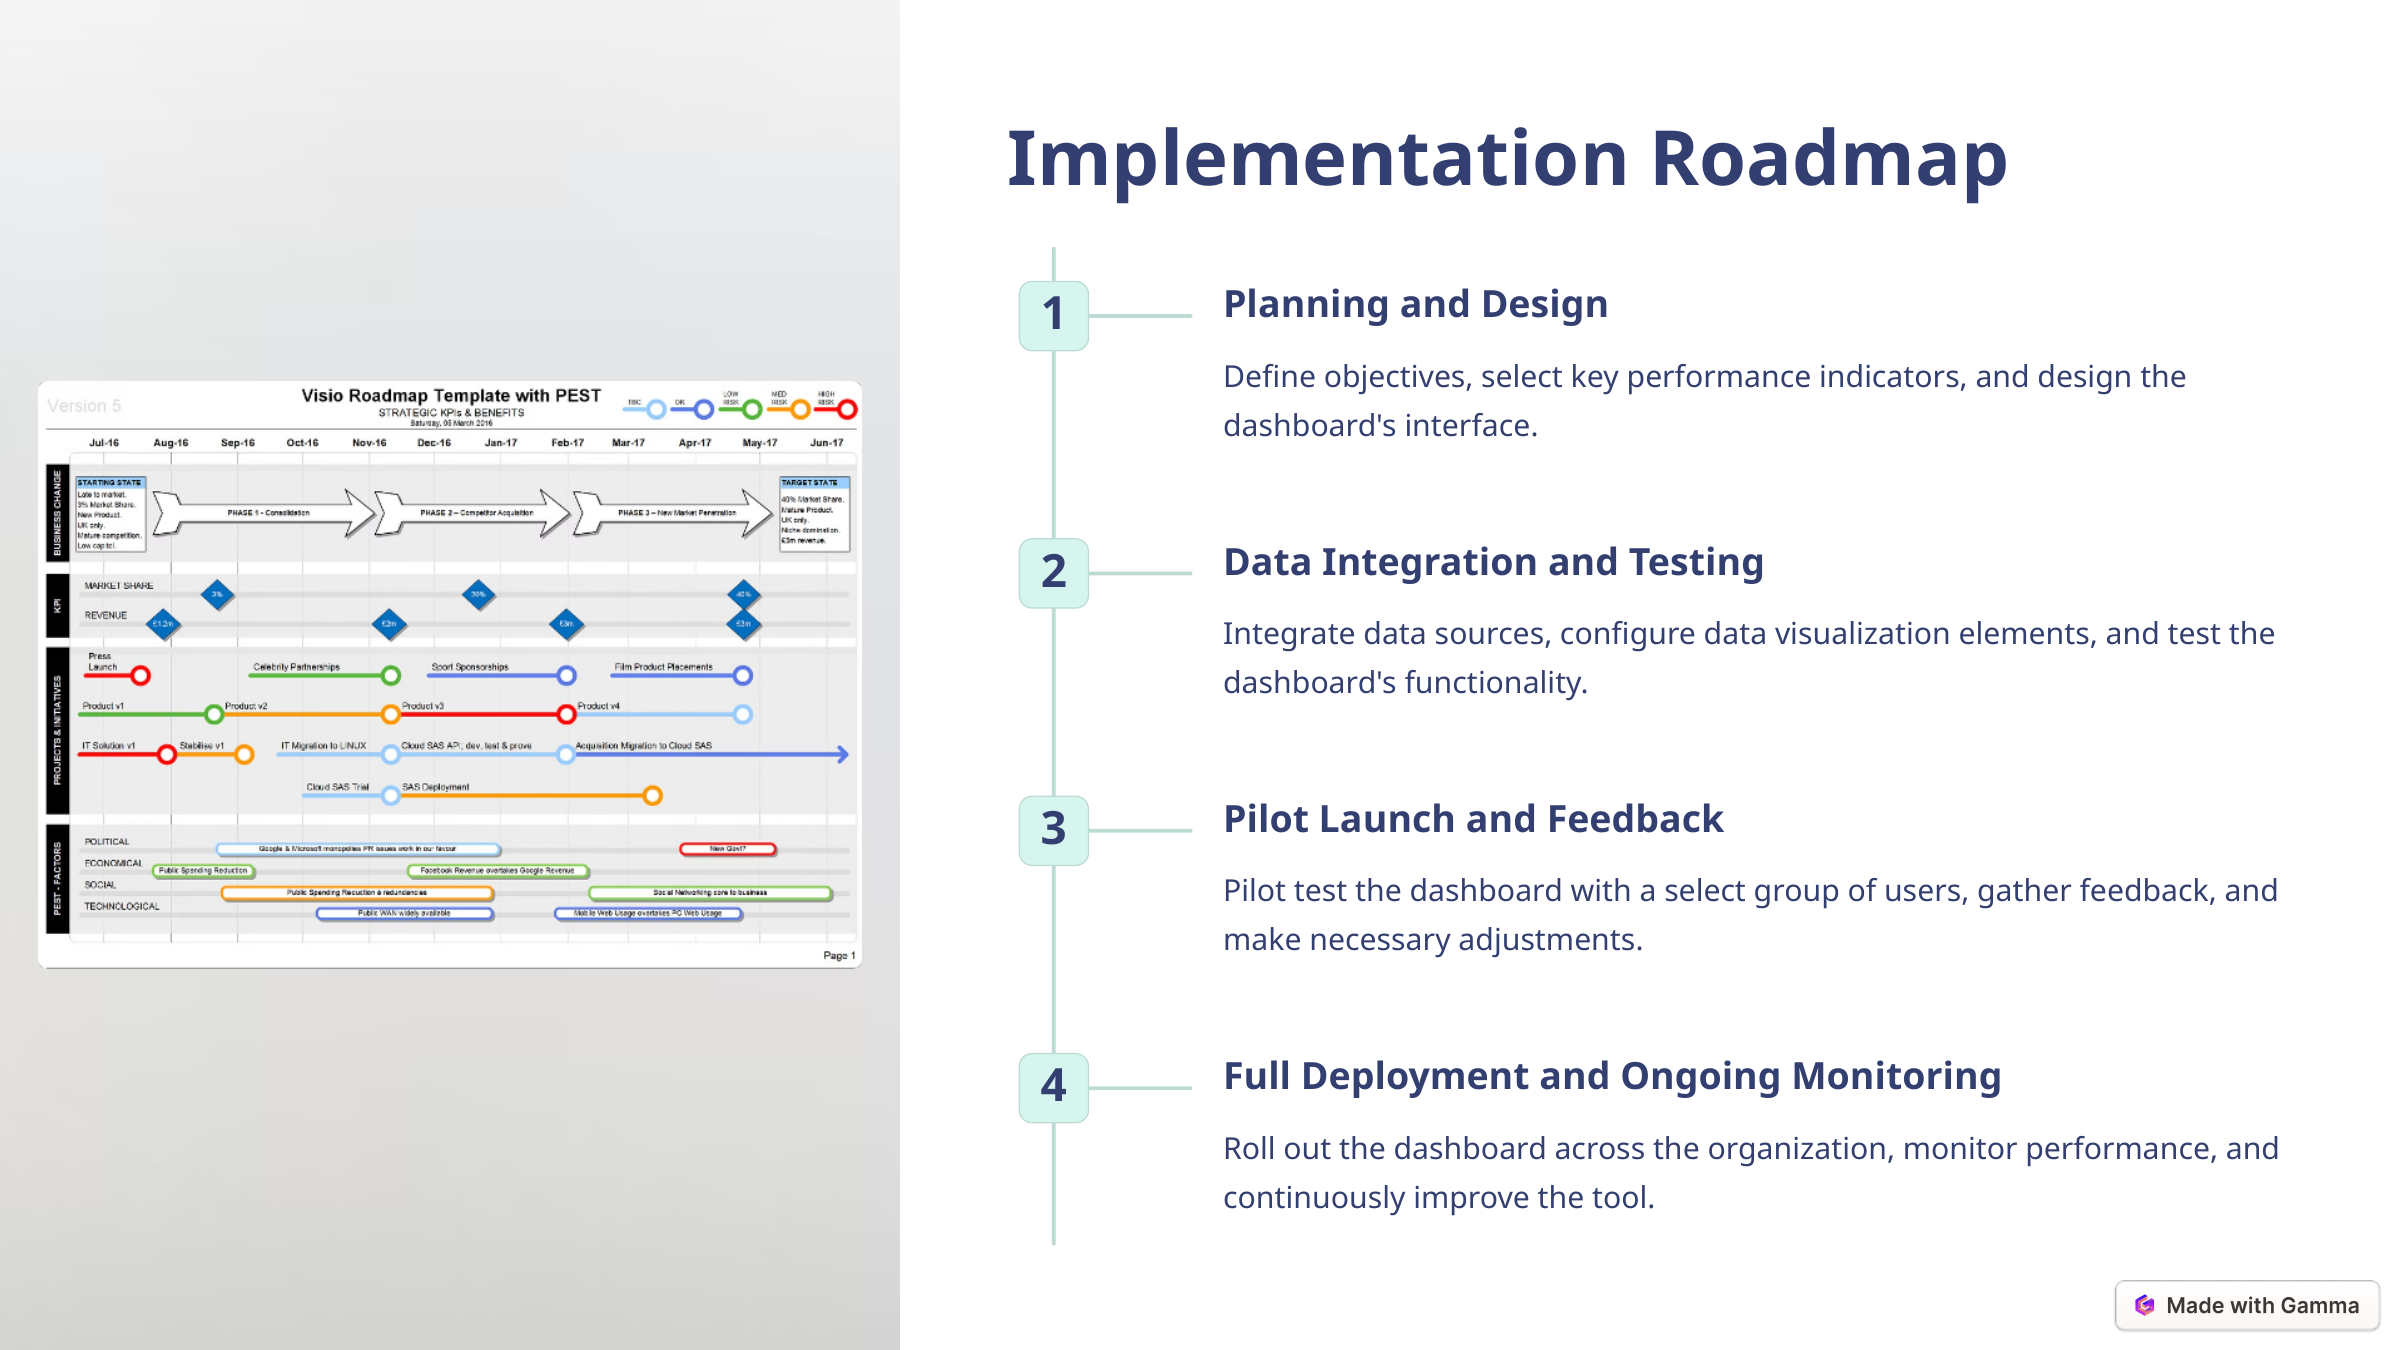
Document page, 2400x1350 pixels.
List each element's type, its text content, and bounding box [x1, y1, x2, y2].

text_box [1051, 866, 1056, 1053]
text_box [1051, 246, 1056, 281]
text_box Pilot test the dashboard with a select group of users, gather feedback, and make necessary adjustments. [1223, 858, 2293, 958]
text_box Define objectives, select key performance indicators, and design the dashboard's interface. [1223, 344, 2293, 443]
text_box 2 [1034, 550, 1074, 597]
text_box [1089, 571, 1193, 576]
text_box [1051, 1123, 1056, 1246]
text_box Planning and Design [1223, 277, 1713, 326]
text_box [1019, 1053, 1089, 1123]
text_box Integrate data sources, configure data visualization elements, and test the dashboard's functionality. [1223, 601, 2293, 700]
picture [0, 0, 900, 1350]
text_box Implementation Roadmap [1007, 104, 2271, 201]
text_box Full Deployment and Ongoing Monitoring [1223, 1049, 2204, 1098]
text_box 1 [1041, 292, 1066, 340]
picture [2106, 1271, 2389, 1339]
text_box 4 [1033, 1065, 1074, 1112]
text_box [1019, 796, 1089, 866]
text_box [1089, 1086, 1193, 1091]
text_box [1019, 538, 1089, 609]
text_box Pilot Launch and Feedback [1223, 792, 1873, 841]
text_box Roll out the dashboard across the organization, monitor performance, and continuously improve the tool. [1223, 1116, 2293, 1215]
text_box [1051, 609, 1056, 796]
text_box 3 [1034, 807, 1074, 854]
text_box [1089, 314, 1193, 318]
text_box [1089, 828, 1193, 833]
text_box [1019, 281, 1089, 351]
text_box [1051, 351, 1056, 538]
text_box Data Integration and Testing [1223, 534, 1920, 583]
